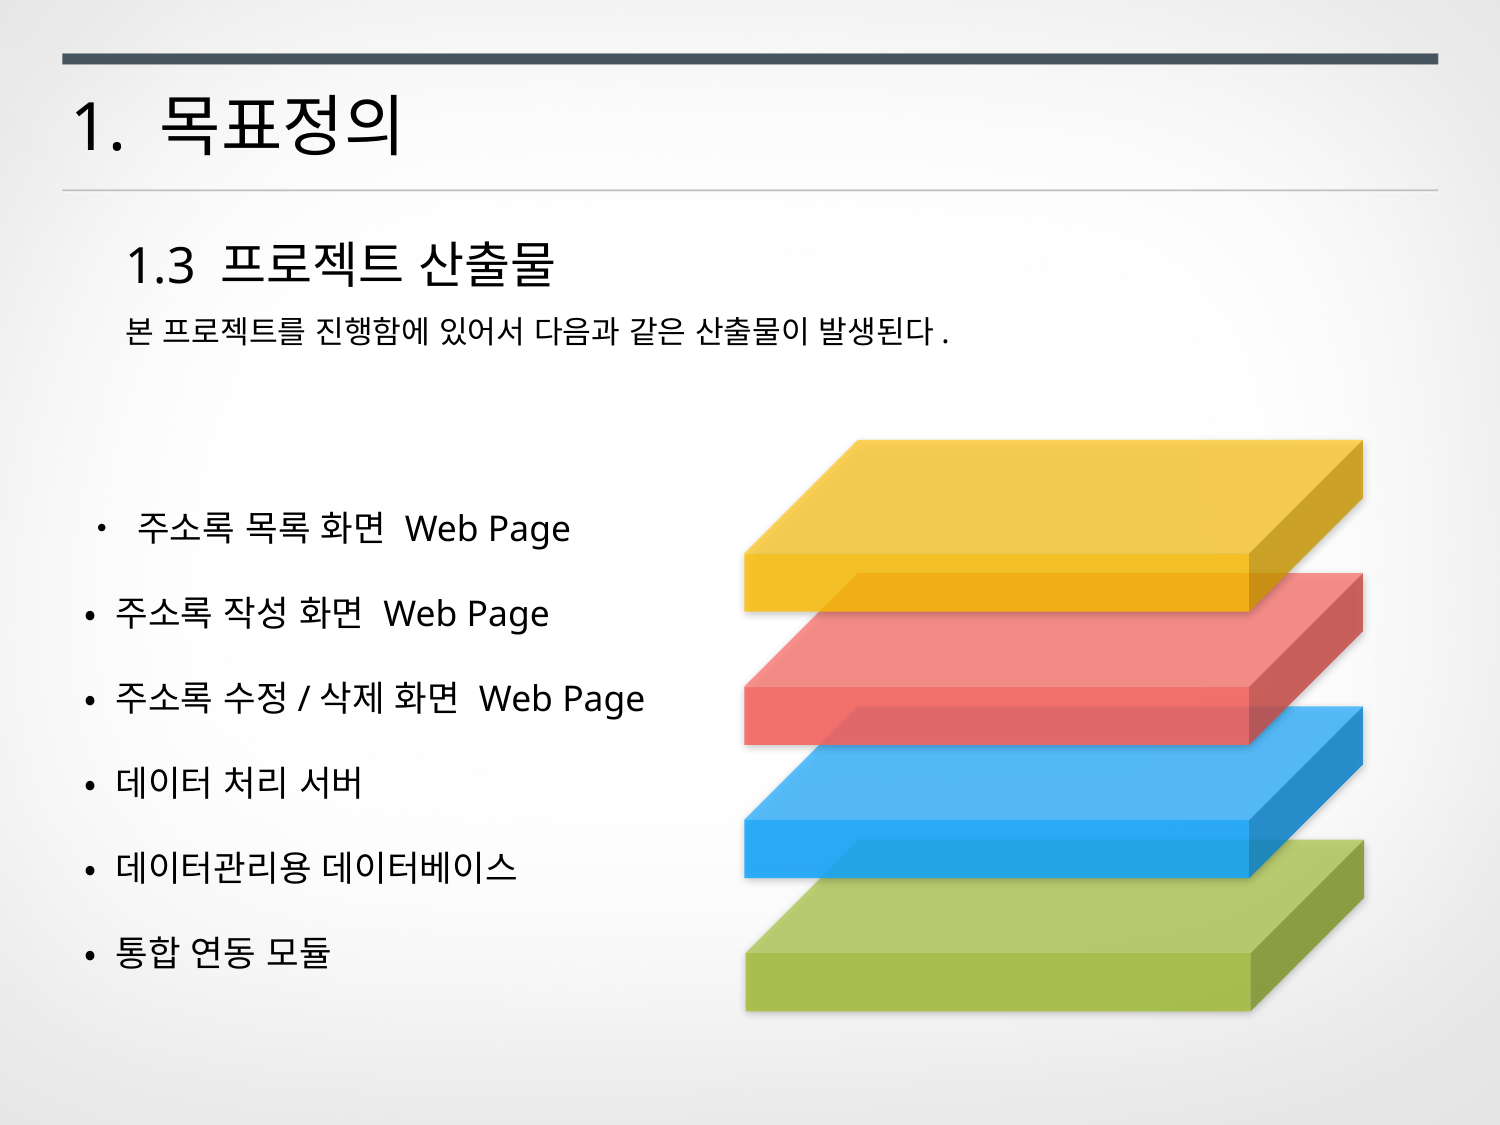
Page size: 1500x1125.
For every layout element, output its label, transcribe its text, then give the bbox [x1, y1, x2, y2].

text_box 1.3 프로젝트 산출물 본 프로젝트를 진행함에 있어서 다음과 같은 산출물이 발생된다. [110, 196, 965, 358]
text_box 1. 목표정의 [70, 76, 1231, 175]
text_box • 주소록 목록 화면 Web Page • 주소록 작성 화면 Web Page • 주소록 수정/삭제 화면 Web Page • 데이터 처리 서버 • 데이터관리용 데이터베이스 • 통합 연동 모듈 [70, 456, 721, 1067]
picture [0, 0, 1500, 1125]
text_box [744, 439, 1365, 1012]
